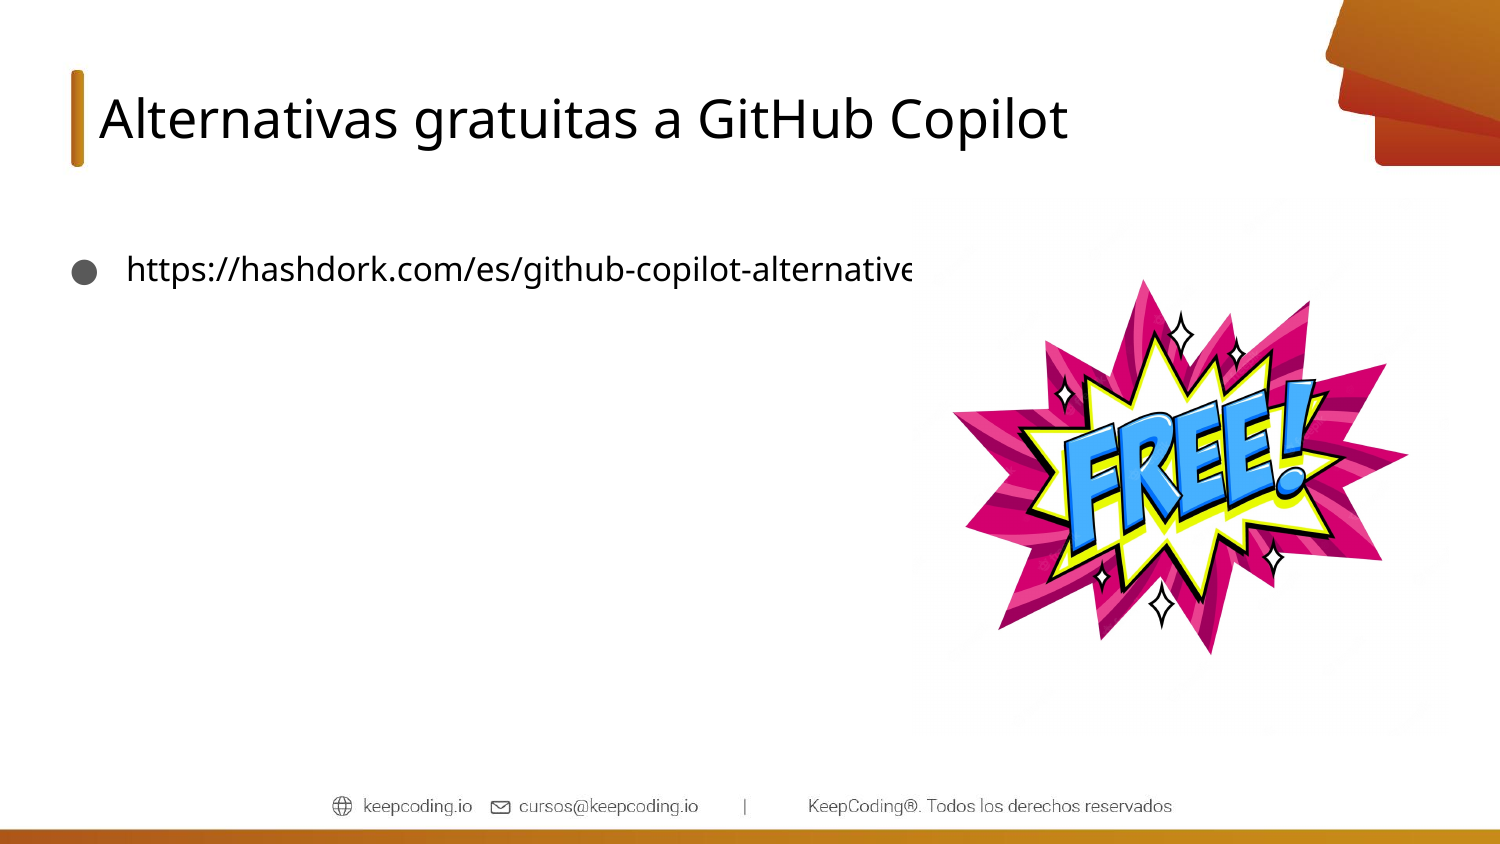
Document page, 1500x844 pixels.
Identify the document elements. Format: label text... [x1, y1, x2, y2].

picture [0, 0, 1500, 844]
title Alternativas gratuitas a GitHub Copilot [99, 84, 1164, 179]
list https://hashdork.com/es/github-copilot-alternatives/ [51, 242, 1449, 765]
